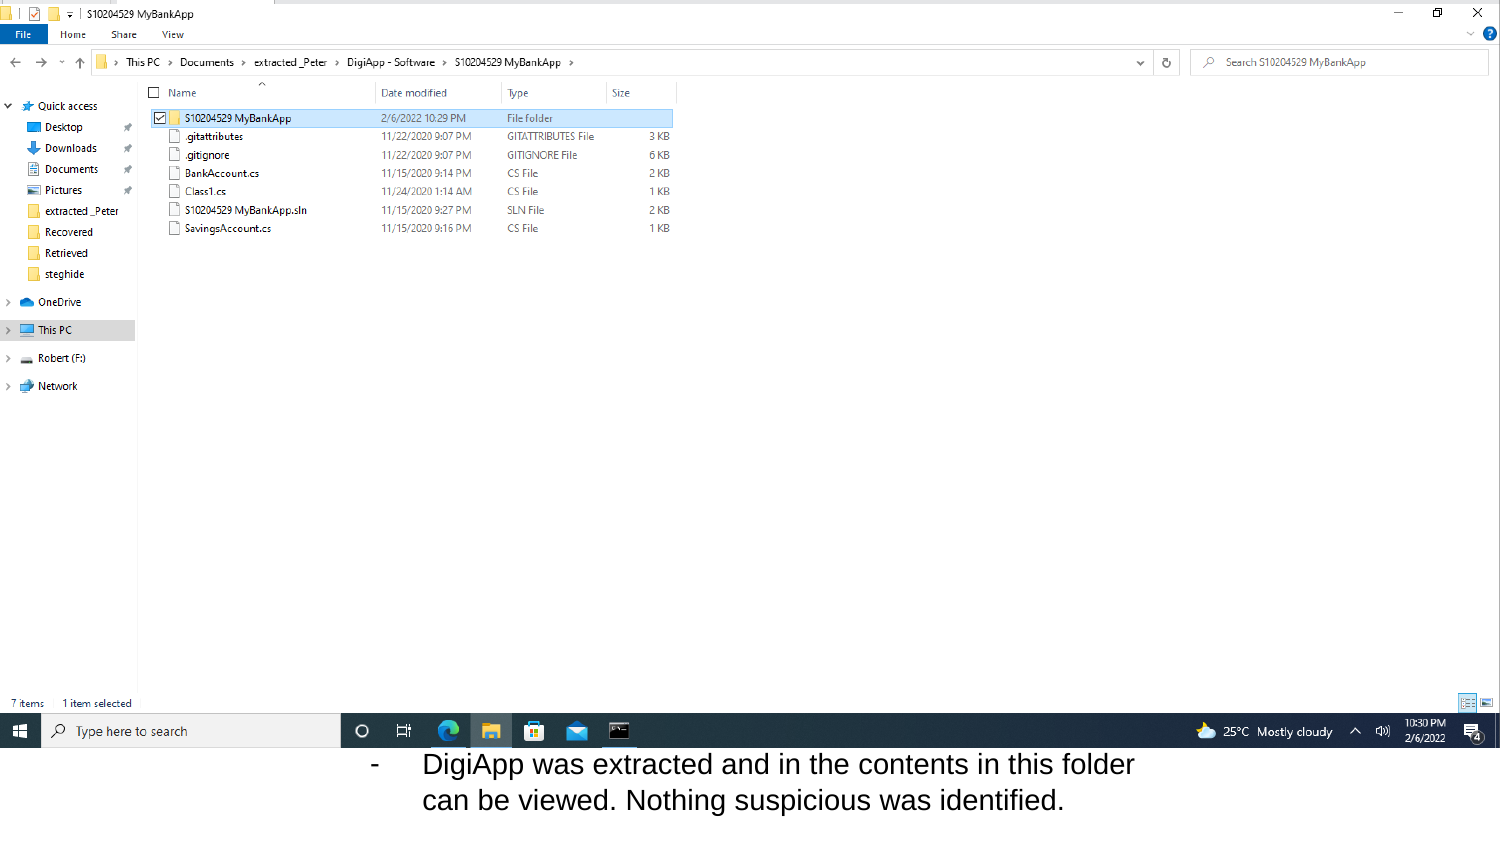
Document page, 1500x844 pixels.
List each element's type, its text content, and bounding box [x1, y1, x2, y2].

text_box DigiApp was extracted and in the contents in this folder can be viewed. Nothing suspicious was identified. [332, 756, 1168, 831]
picture [0, 0, 1500, 749]
